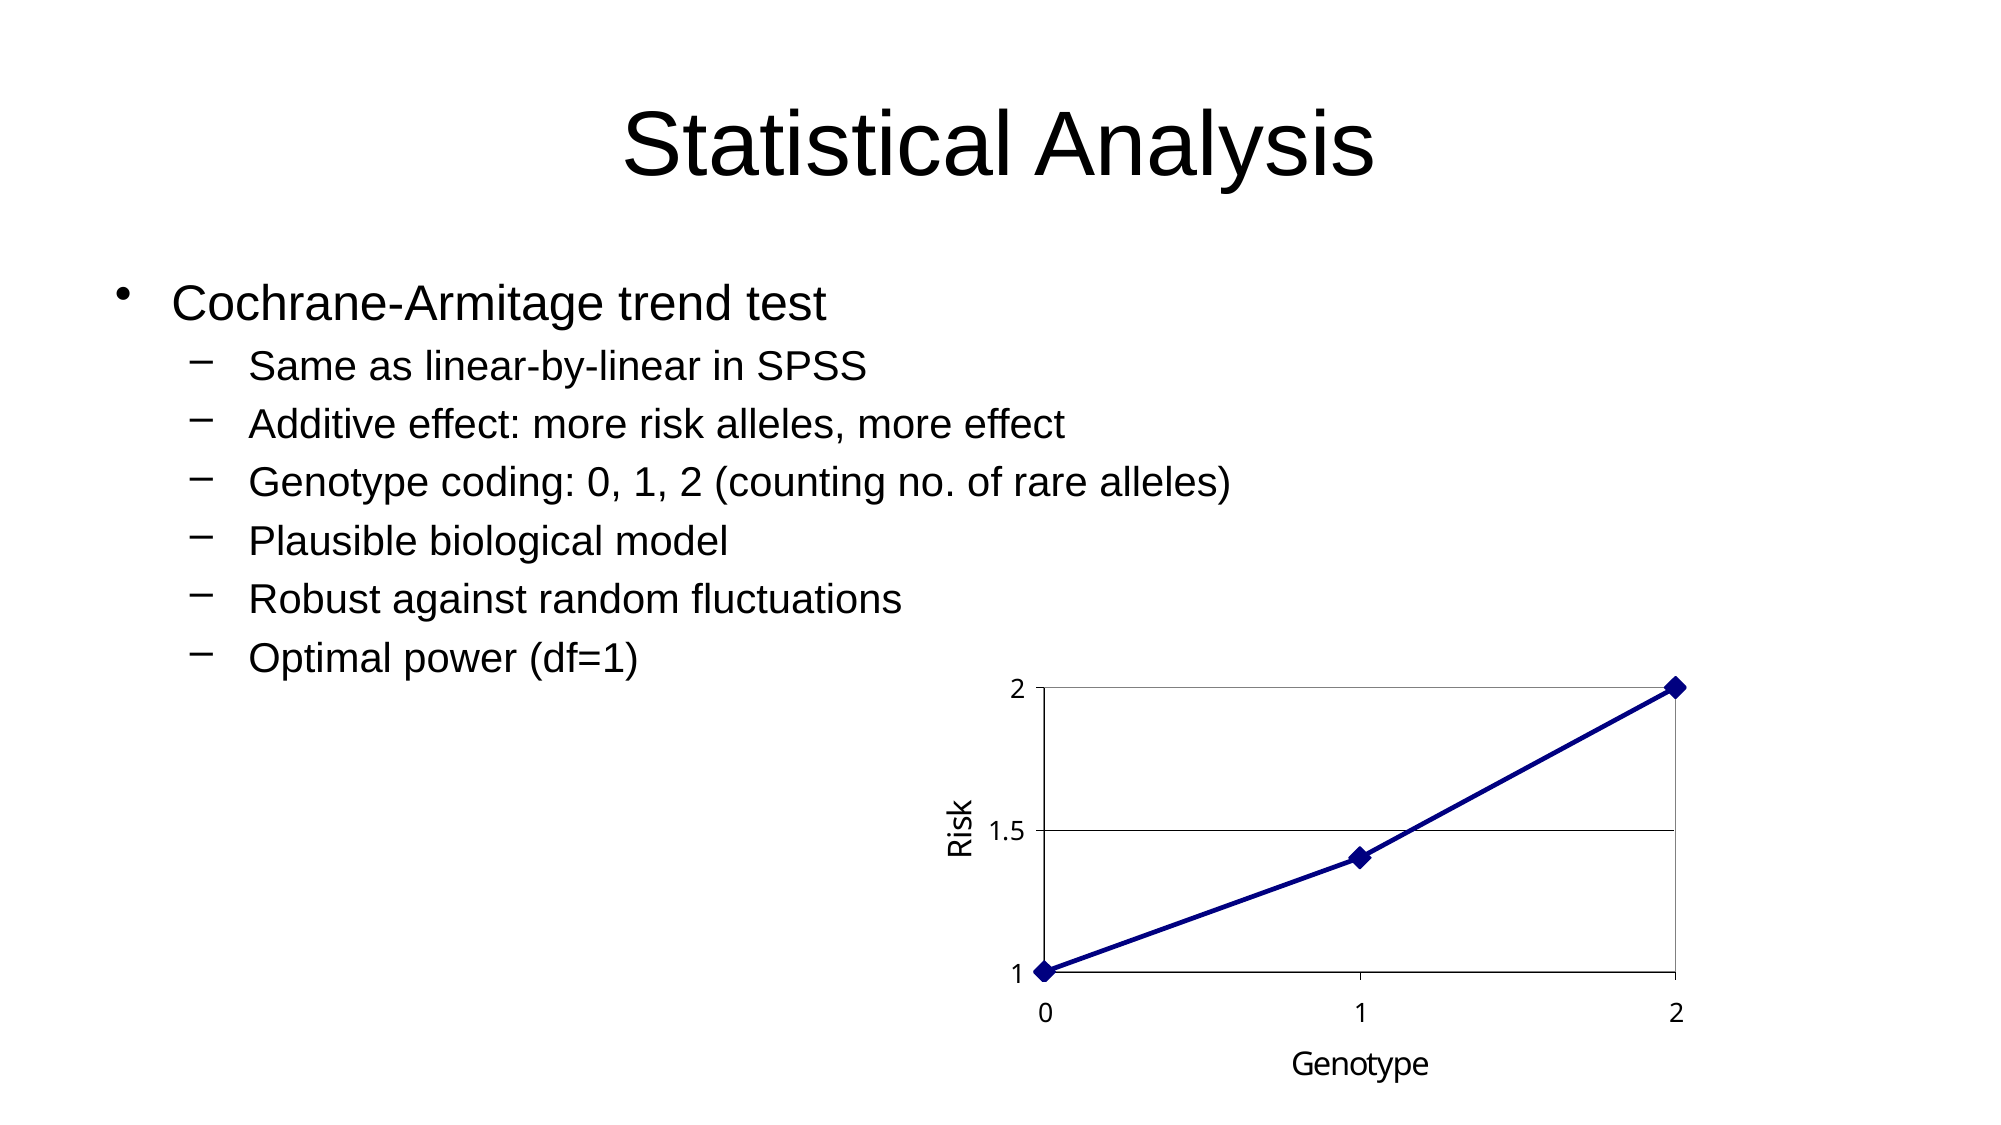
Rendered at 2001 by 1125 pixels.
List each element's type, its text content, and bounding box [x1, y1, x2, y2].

list Cochrane-Armitage trend test Same as linear-by-linear in SPSS Additive effect: more risk alleles, more effect Genotype coding: 0, 1, 2 (counting no. of rare alleles) Plausible biological model Robust against random fluctuations Optimal power (df=1) [99, 262, 1900, 1005]
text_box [904, 640, 1711, 1113]
title Statistical Analysis [99, 45, 1900, 233]
